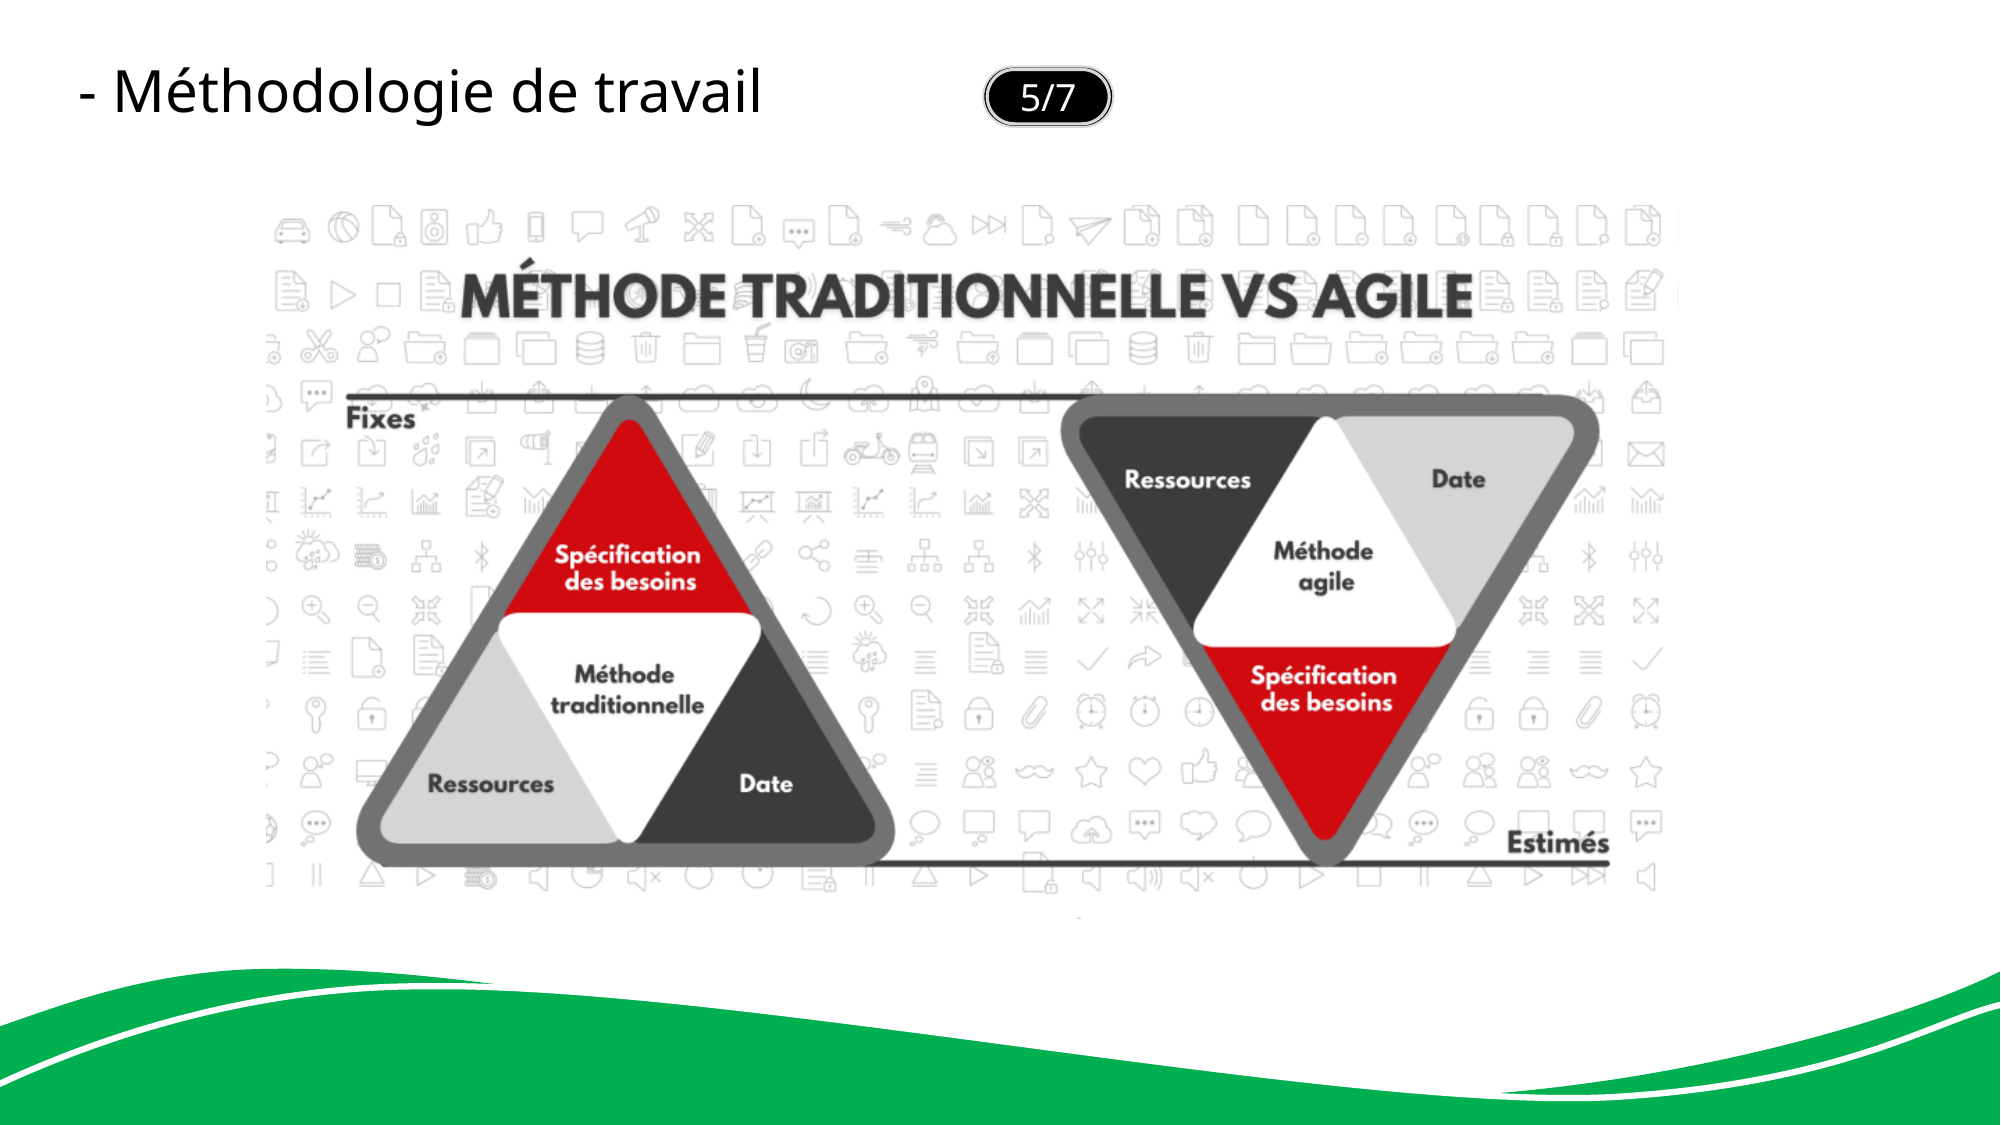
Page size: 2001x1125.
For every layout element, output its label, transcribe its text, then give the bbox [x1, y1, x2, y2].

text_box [1018, 31, 1079, 162]
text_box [0, 968, 2000, 1125]
picture [266, 205, 1679, 919]
text_box - Méthodologie de travail [64, 60, 920, 131]
